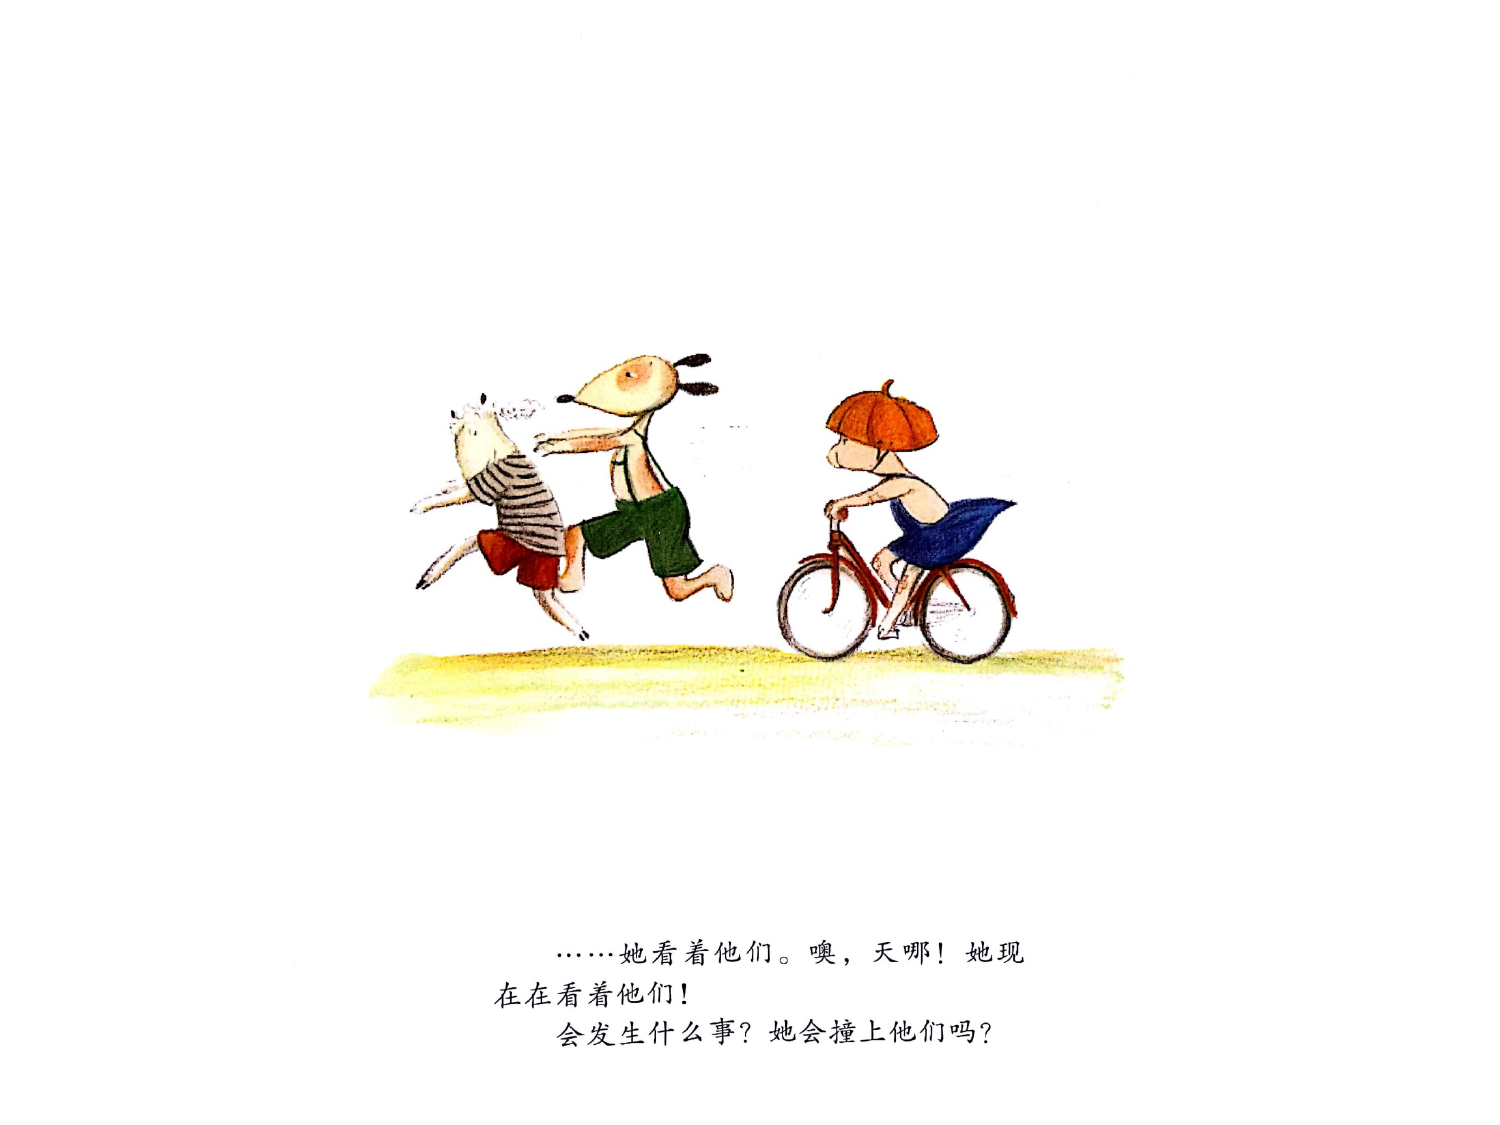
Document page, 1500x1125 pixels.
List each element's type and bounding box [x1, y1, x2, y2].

picture [286, 0, 1214, 1125]
